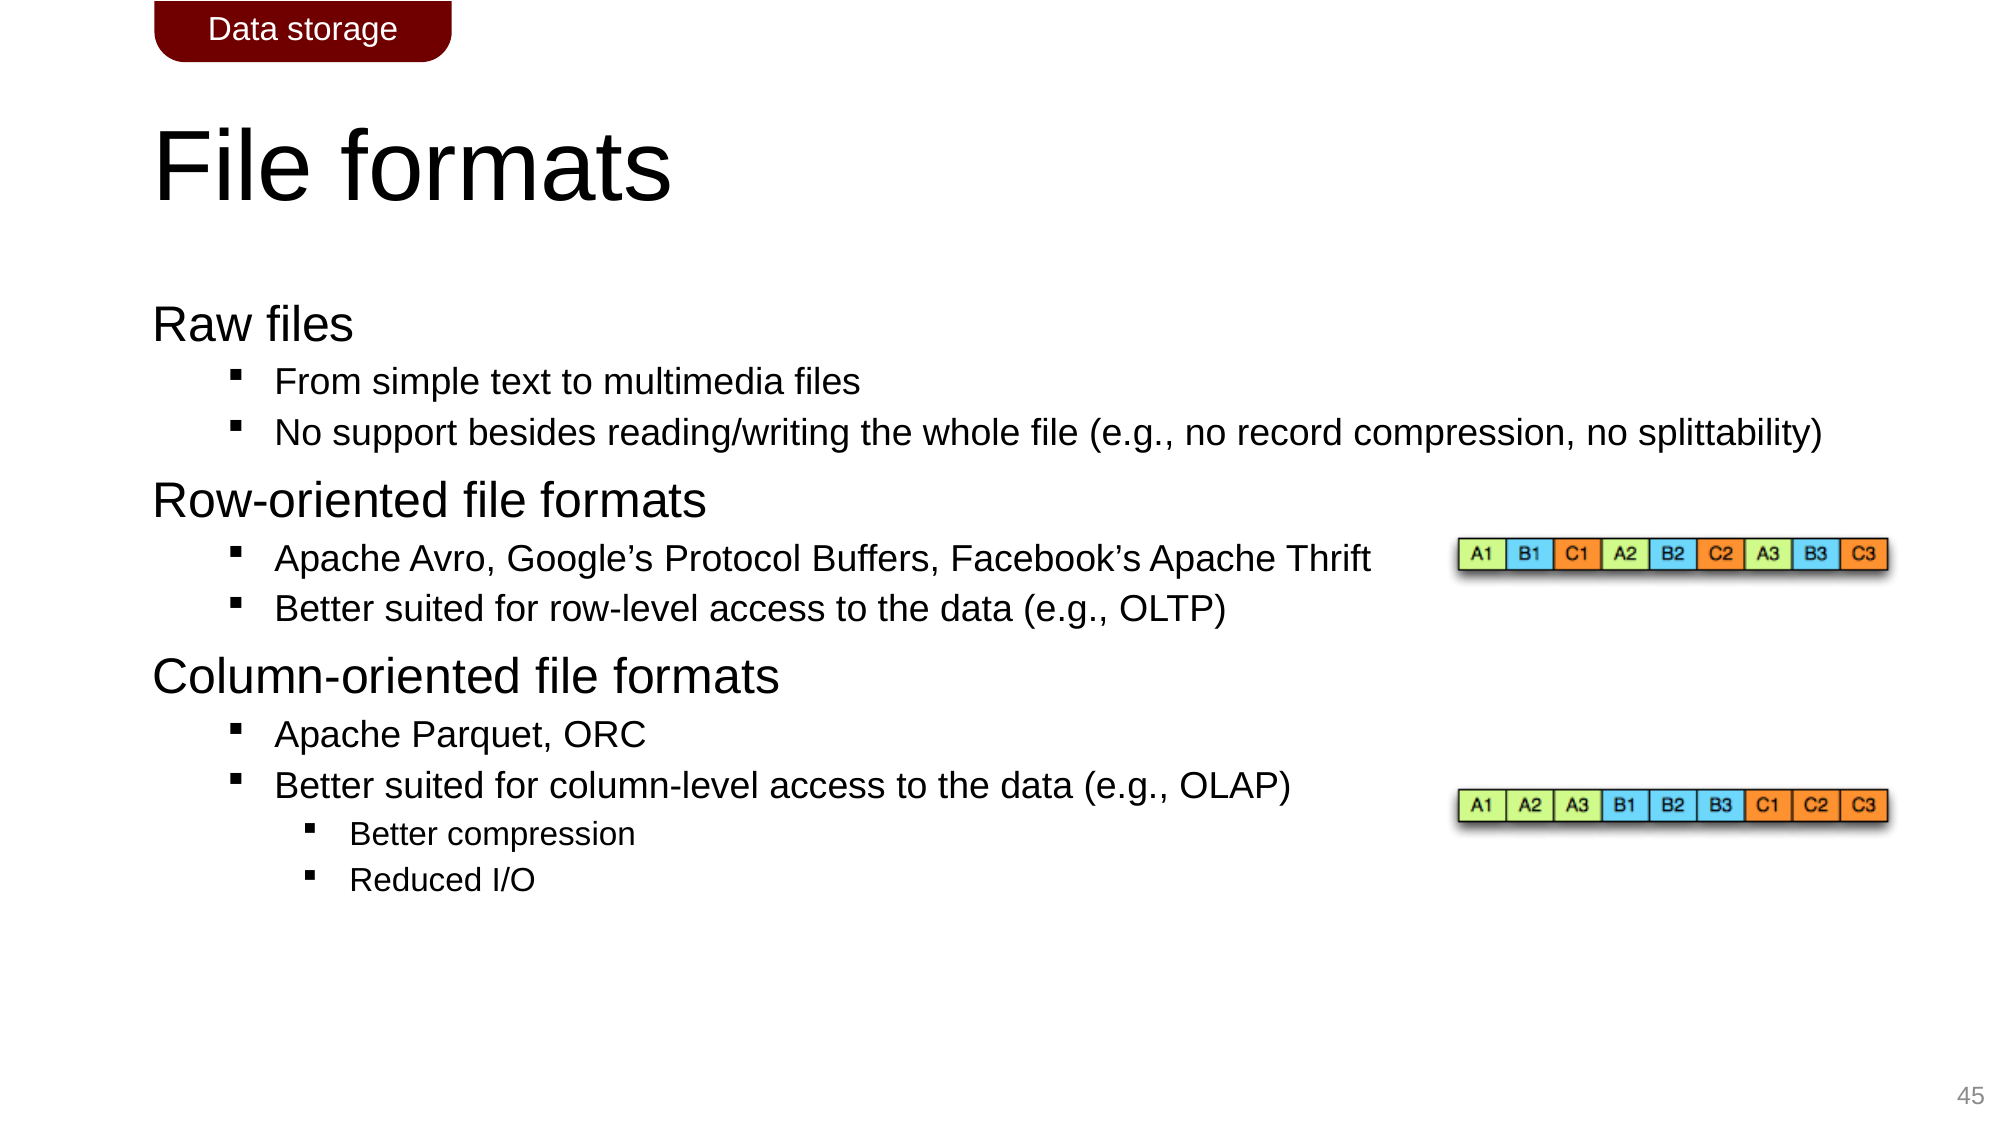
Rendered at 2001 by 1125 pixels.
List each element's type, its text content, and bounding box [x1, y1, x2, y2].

text_box Data storage [154, 1, 452, 63]
slide_number 45 [1550, 1065, 2000, 1125]
picture [1441, 526, 1906, 594]
picture [1441, 778, 1906, 845]
title File formats [137, 59, 1863, 278]
list Raw files From simple text to multimedia files No support besides reading/writing the whole file (e.g., no record compression, no splittability) Row-oriented file formats Apache Avro, Google’s Protocol Buffers, Facebook’s Apache Thrift Better suited for row-level access to the data (e.g., OLTP) Column-oriented file formats Apache Parquet, ORC Better suited for column-level access to the data (e.g., OLAP) Better compression Reduced I/O [137, 278, 1863, 993]
